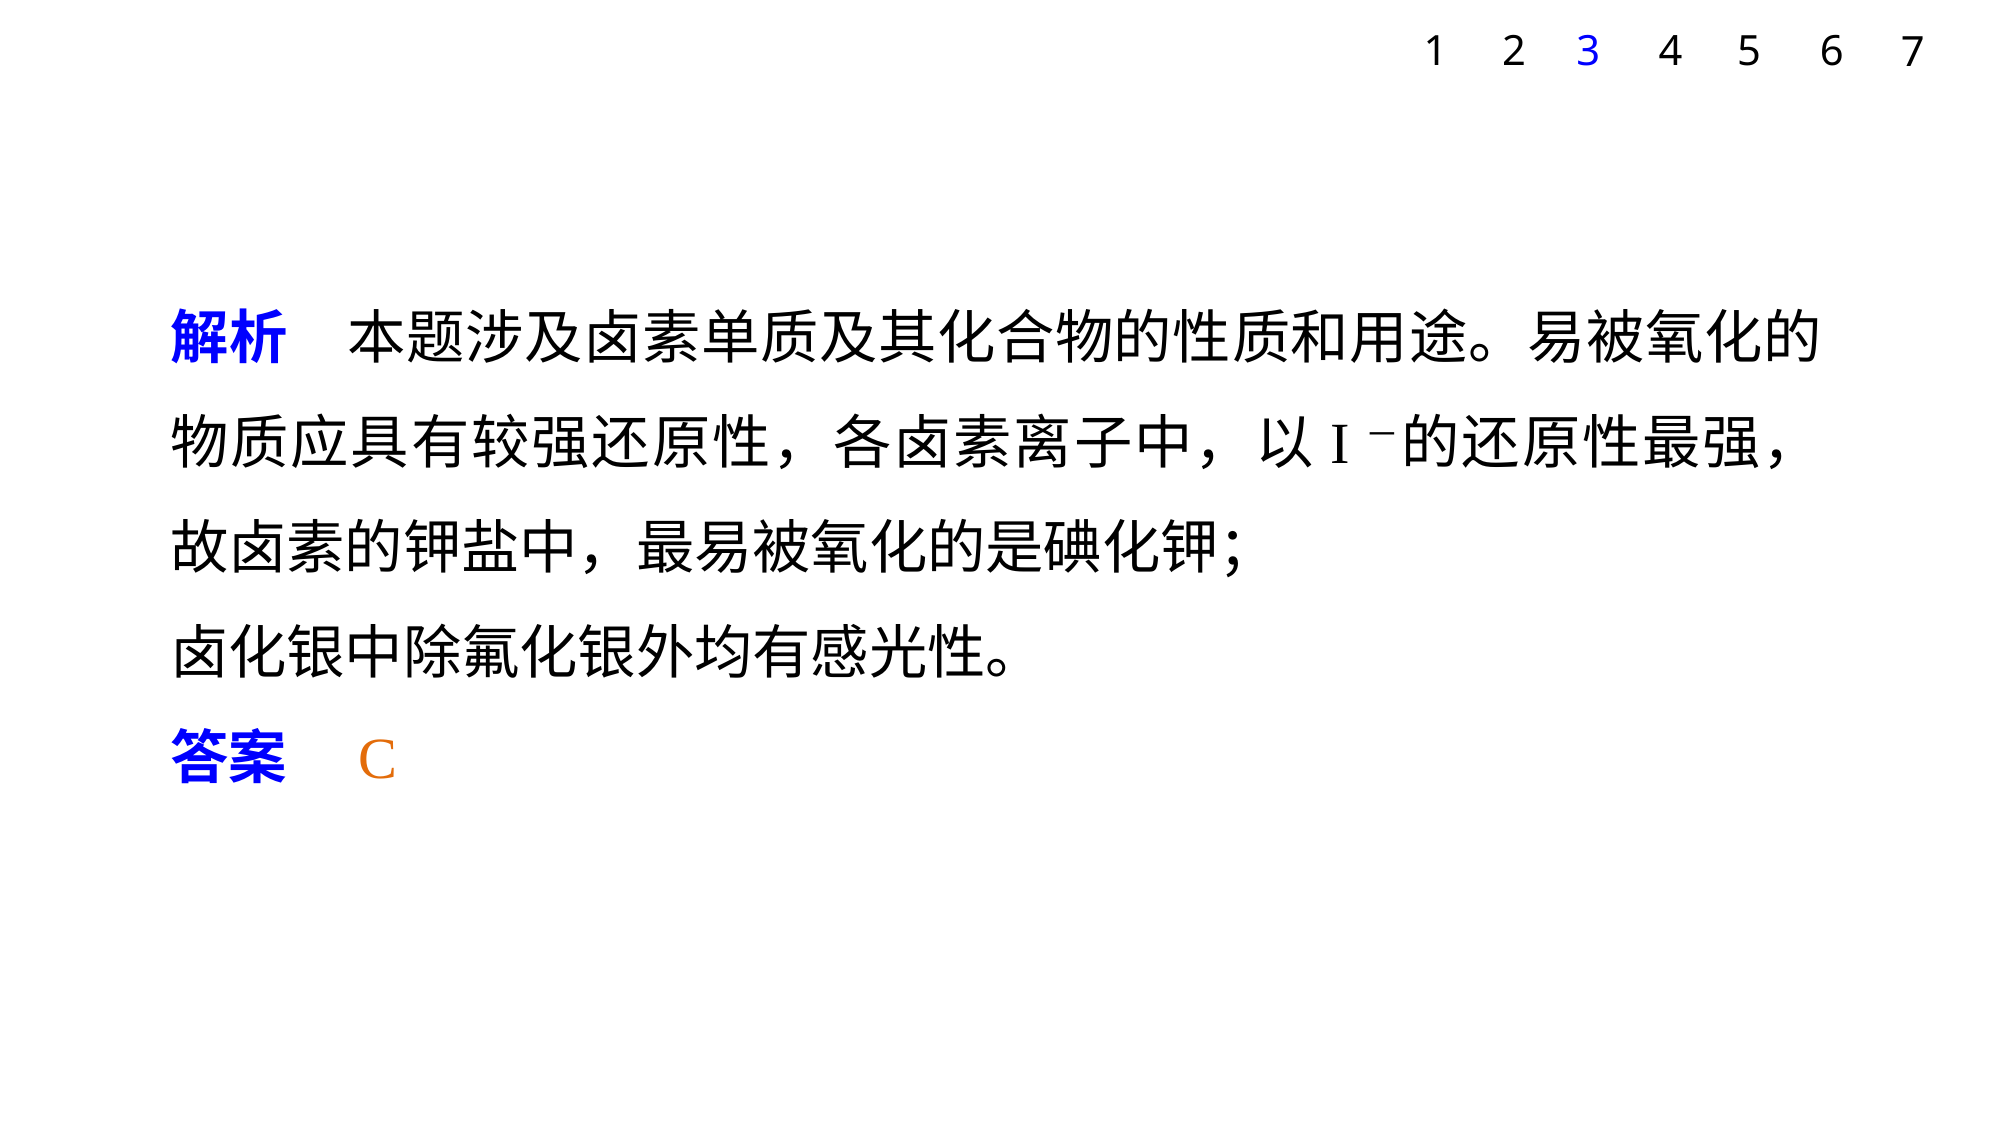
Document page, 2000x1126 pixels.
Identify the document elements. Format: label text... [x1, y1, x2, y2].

text_box 3 [1563, 1, 1621, 97]
text_box 4 [1637, 1, 1703, 97]
text_box 2 [1484, 1, 1546, 97]
text_box 6 [1798, 1, 1864, 97]
text_box 解析 本题涉及卤素单质及其化合物的性质和用途。易被氧化的物质应具有较强还原性，各卤素离子中，以I－的还原性最强，故卤素的钾盐中，最易被氧化的是碘化钾； 卤化银中除氟化银外均有感光性。 答案 C [150, 255, 1842, 801]
text_box 7 [1879, 2, 1945, 98]
text_box 5 [1716, 1, 1782, 97]
text_box 1 [1402, 1, 1468, 97]
